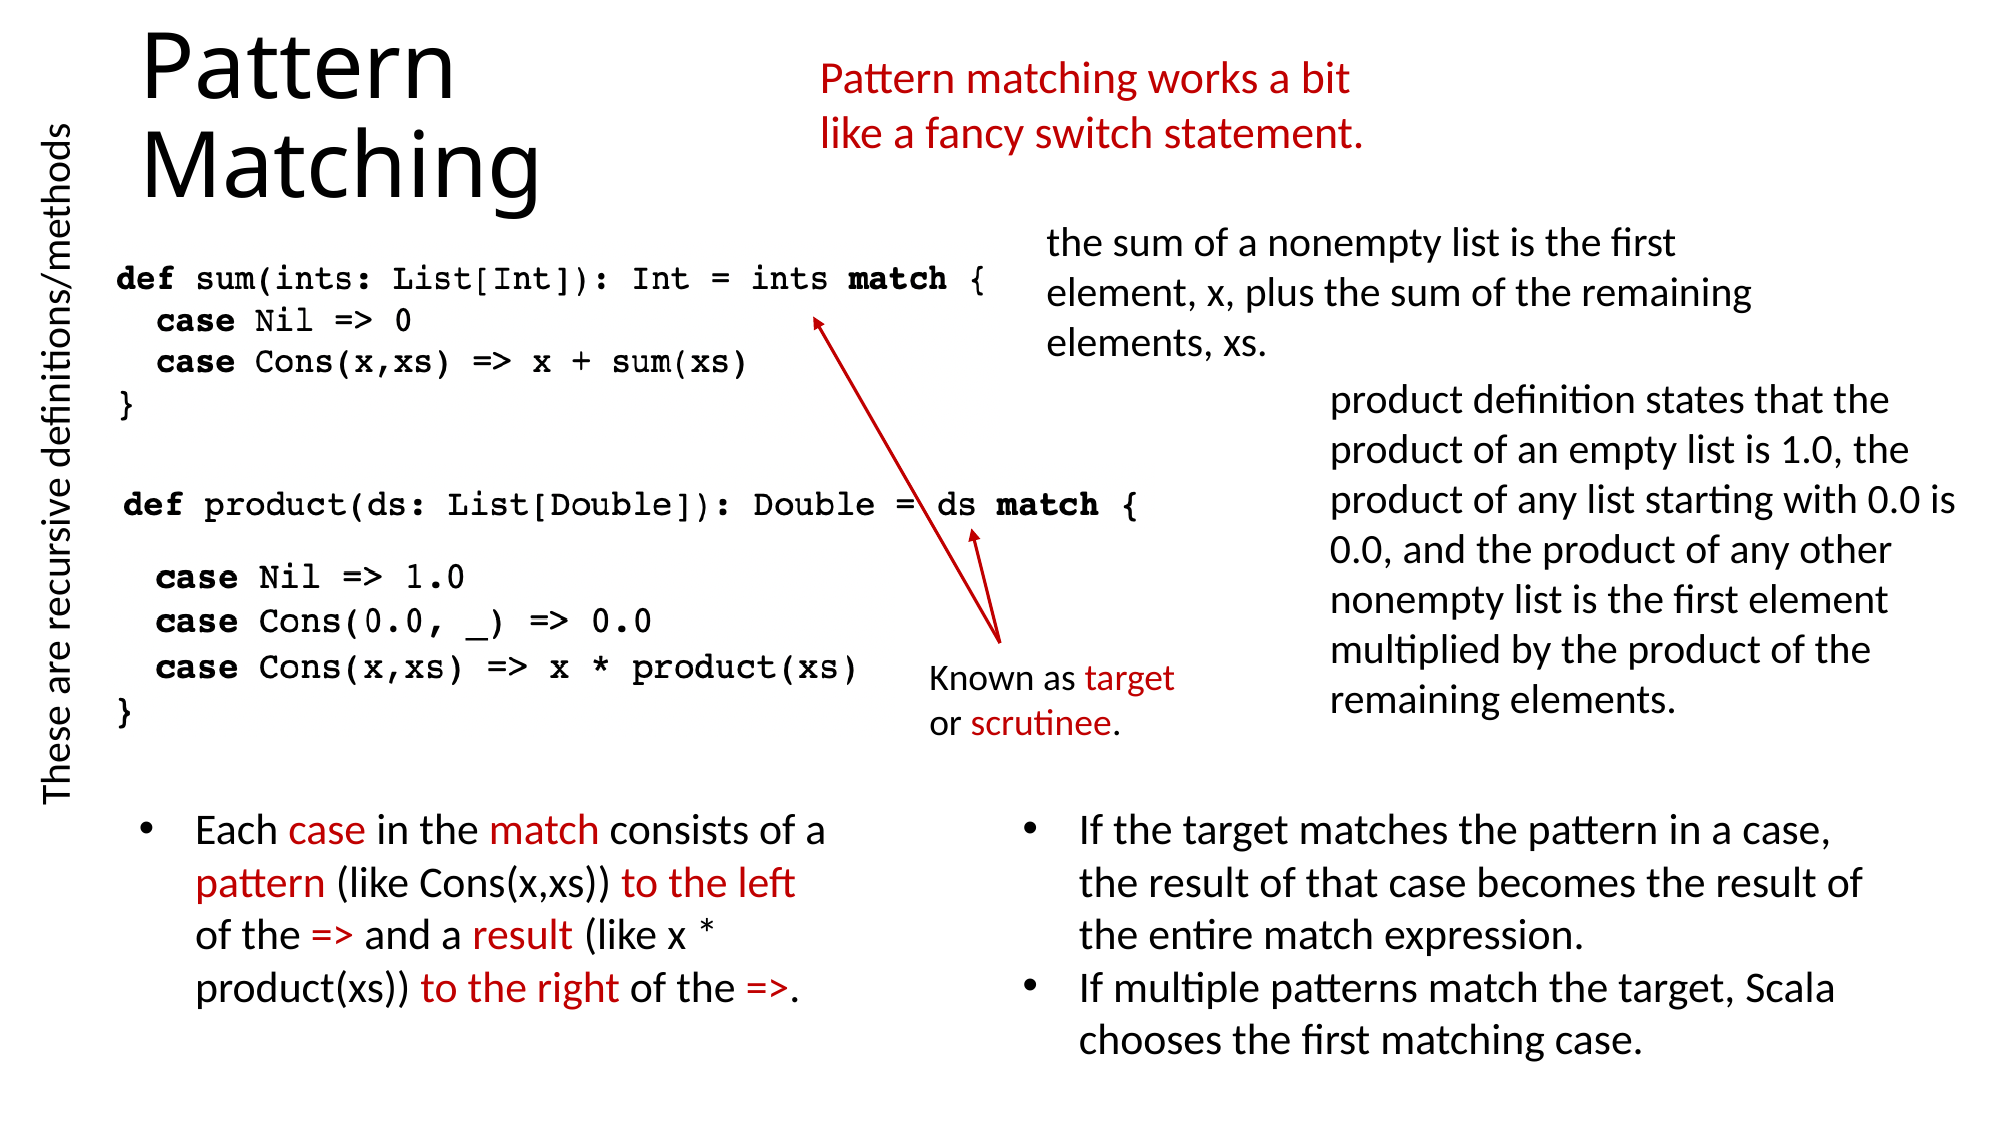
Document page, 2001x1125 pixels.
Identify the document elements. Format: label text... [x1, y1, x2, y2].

text_box the sum of a nonempty list is the first element, x, plus the sum of the remaining elements, xs. [1031, 207, 1772, 373]
text_box Each case in the match consists of a pattern (like Cons(x,xs)) to the left of the => and a result (like x * product(xs)) to the right of the =>. [124, 793, 853, 1019]
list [105, 241, 1001, 444]
text_box These are recursive definitions/methods [20, 108, 86, 820]
title Pattern Matching [124, 9, 882, 227]
text_box If the target matches the pattern in a case, the result of that case becomes the result of the entire match expression. If multiple patterns match the target, Scala chooses the first matching case. [1008, 793, 1892, 1071]
text_box Pattern matching works a bit like a fancy switch statement. [805, 40, 1402, 166]
picture [1000, 463, 1155, 529]
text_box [813, 316, 1000, 644]
text_box Known as target or scrutinee. [914, 645, 1204, 750]
picture [106, 549, 895, 737]
text_box product definition states that the product of an empty list is 1.0, the product of any list starting with 0.0 is 0.0, and the product of any other nonempty list is the first element multiplied by the product of the remaining elements. [1314, 364, 1973, 729]
picture [106, 463, 813, 529]
